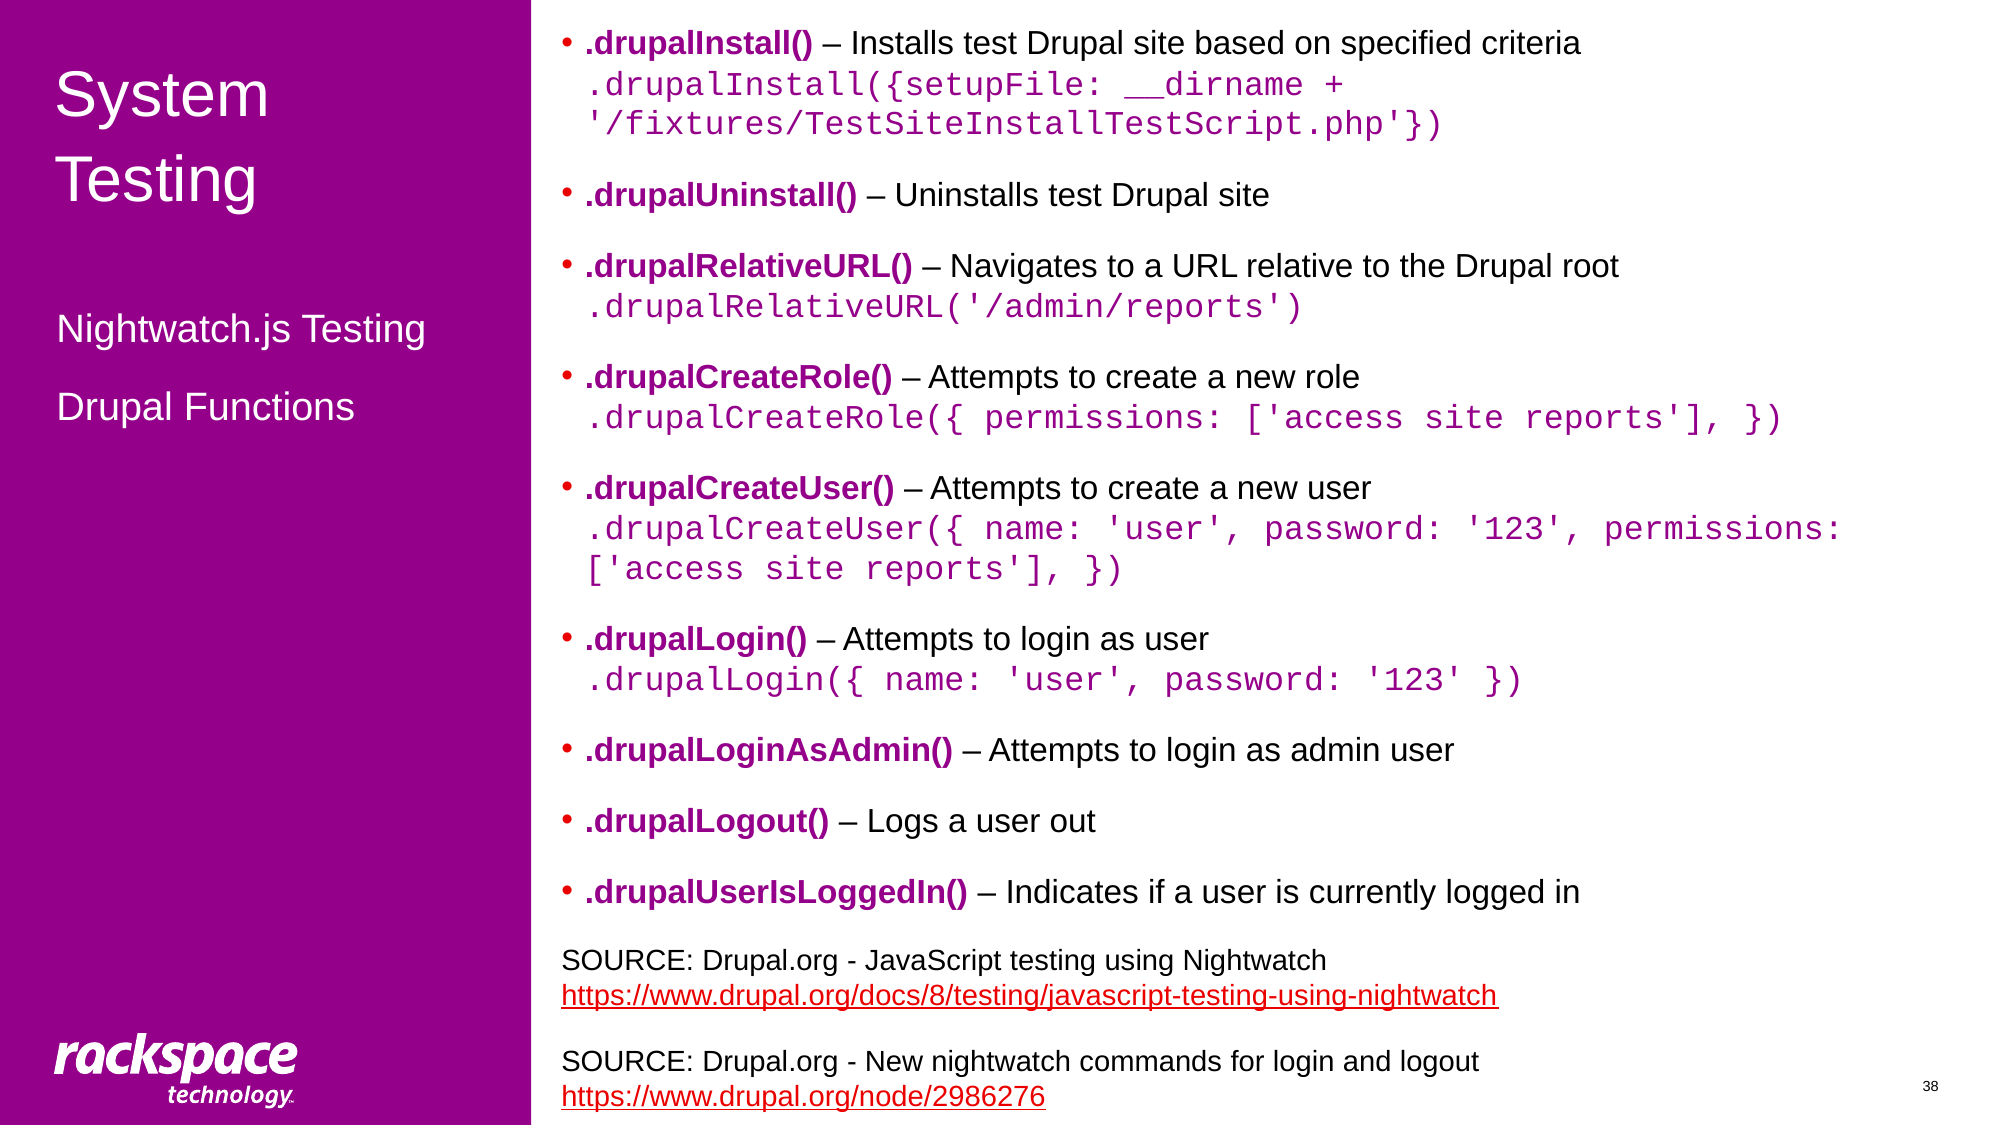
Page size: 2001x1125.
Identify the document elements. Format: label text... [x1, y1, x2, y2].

list Nightwatch.js Testing Drupal Functions [56, 302, 485, 490]
slide_number 38 [1837, 1065, 1939, 1104]
list .drupalInstall() – Installs test Drupal site based on specified criteria .drupalInstall({setupFile: __dirname + '/fixtures/TestSiteInstallTestScript.php'}) .drupalUninstall() – Uninstalls test Drupal site .drupalRelativeURL() – Navigates to a URL relative to the Drupal root .drupalRelativeURL('/admin/reports') .drupalCreateRole() – Attempts to create a new role .drupalCreateRole({ permissions: ['access site reports'], }) .drupalCreateUser() – Attempts to create a new user .drupalCreateUser({ name: 'user', password: '123', permissions: ['access site reports'], }) .drupalLogin() – Attempts to login as user .drupalLogin({ name: 'user', password: '123' }) .drupalLoginAsAdmin() – Attempts to login as admin user .drupalLogout() – Logs a user out .drupalUserIsLoggedIn() – Indicates if a user is currently logged in SOURCE: Drupal.org - JavaScript testing using Nightwatch https://www.drupal.org/docs/8/testing/javascript-testing-using-nightwatch SOURCE: Drupal.org - New nightwatch commands for login and logout https://www.drupal.org/node/2986276 [531, 21, 1939, 1035]
title System Testing [54, 43, 486, 296]
